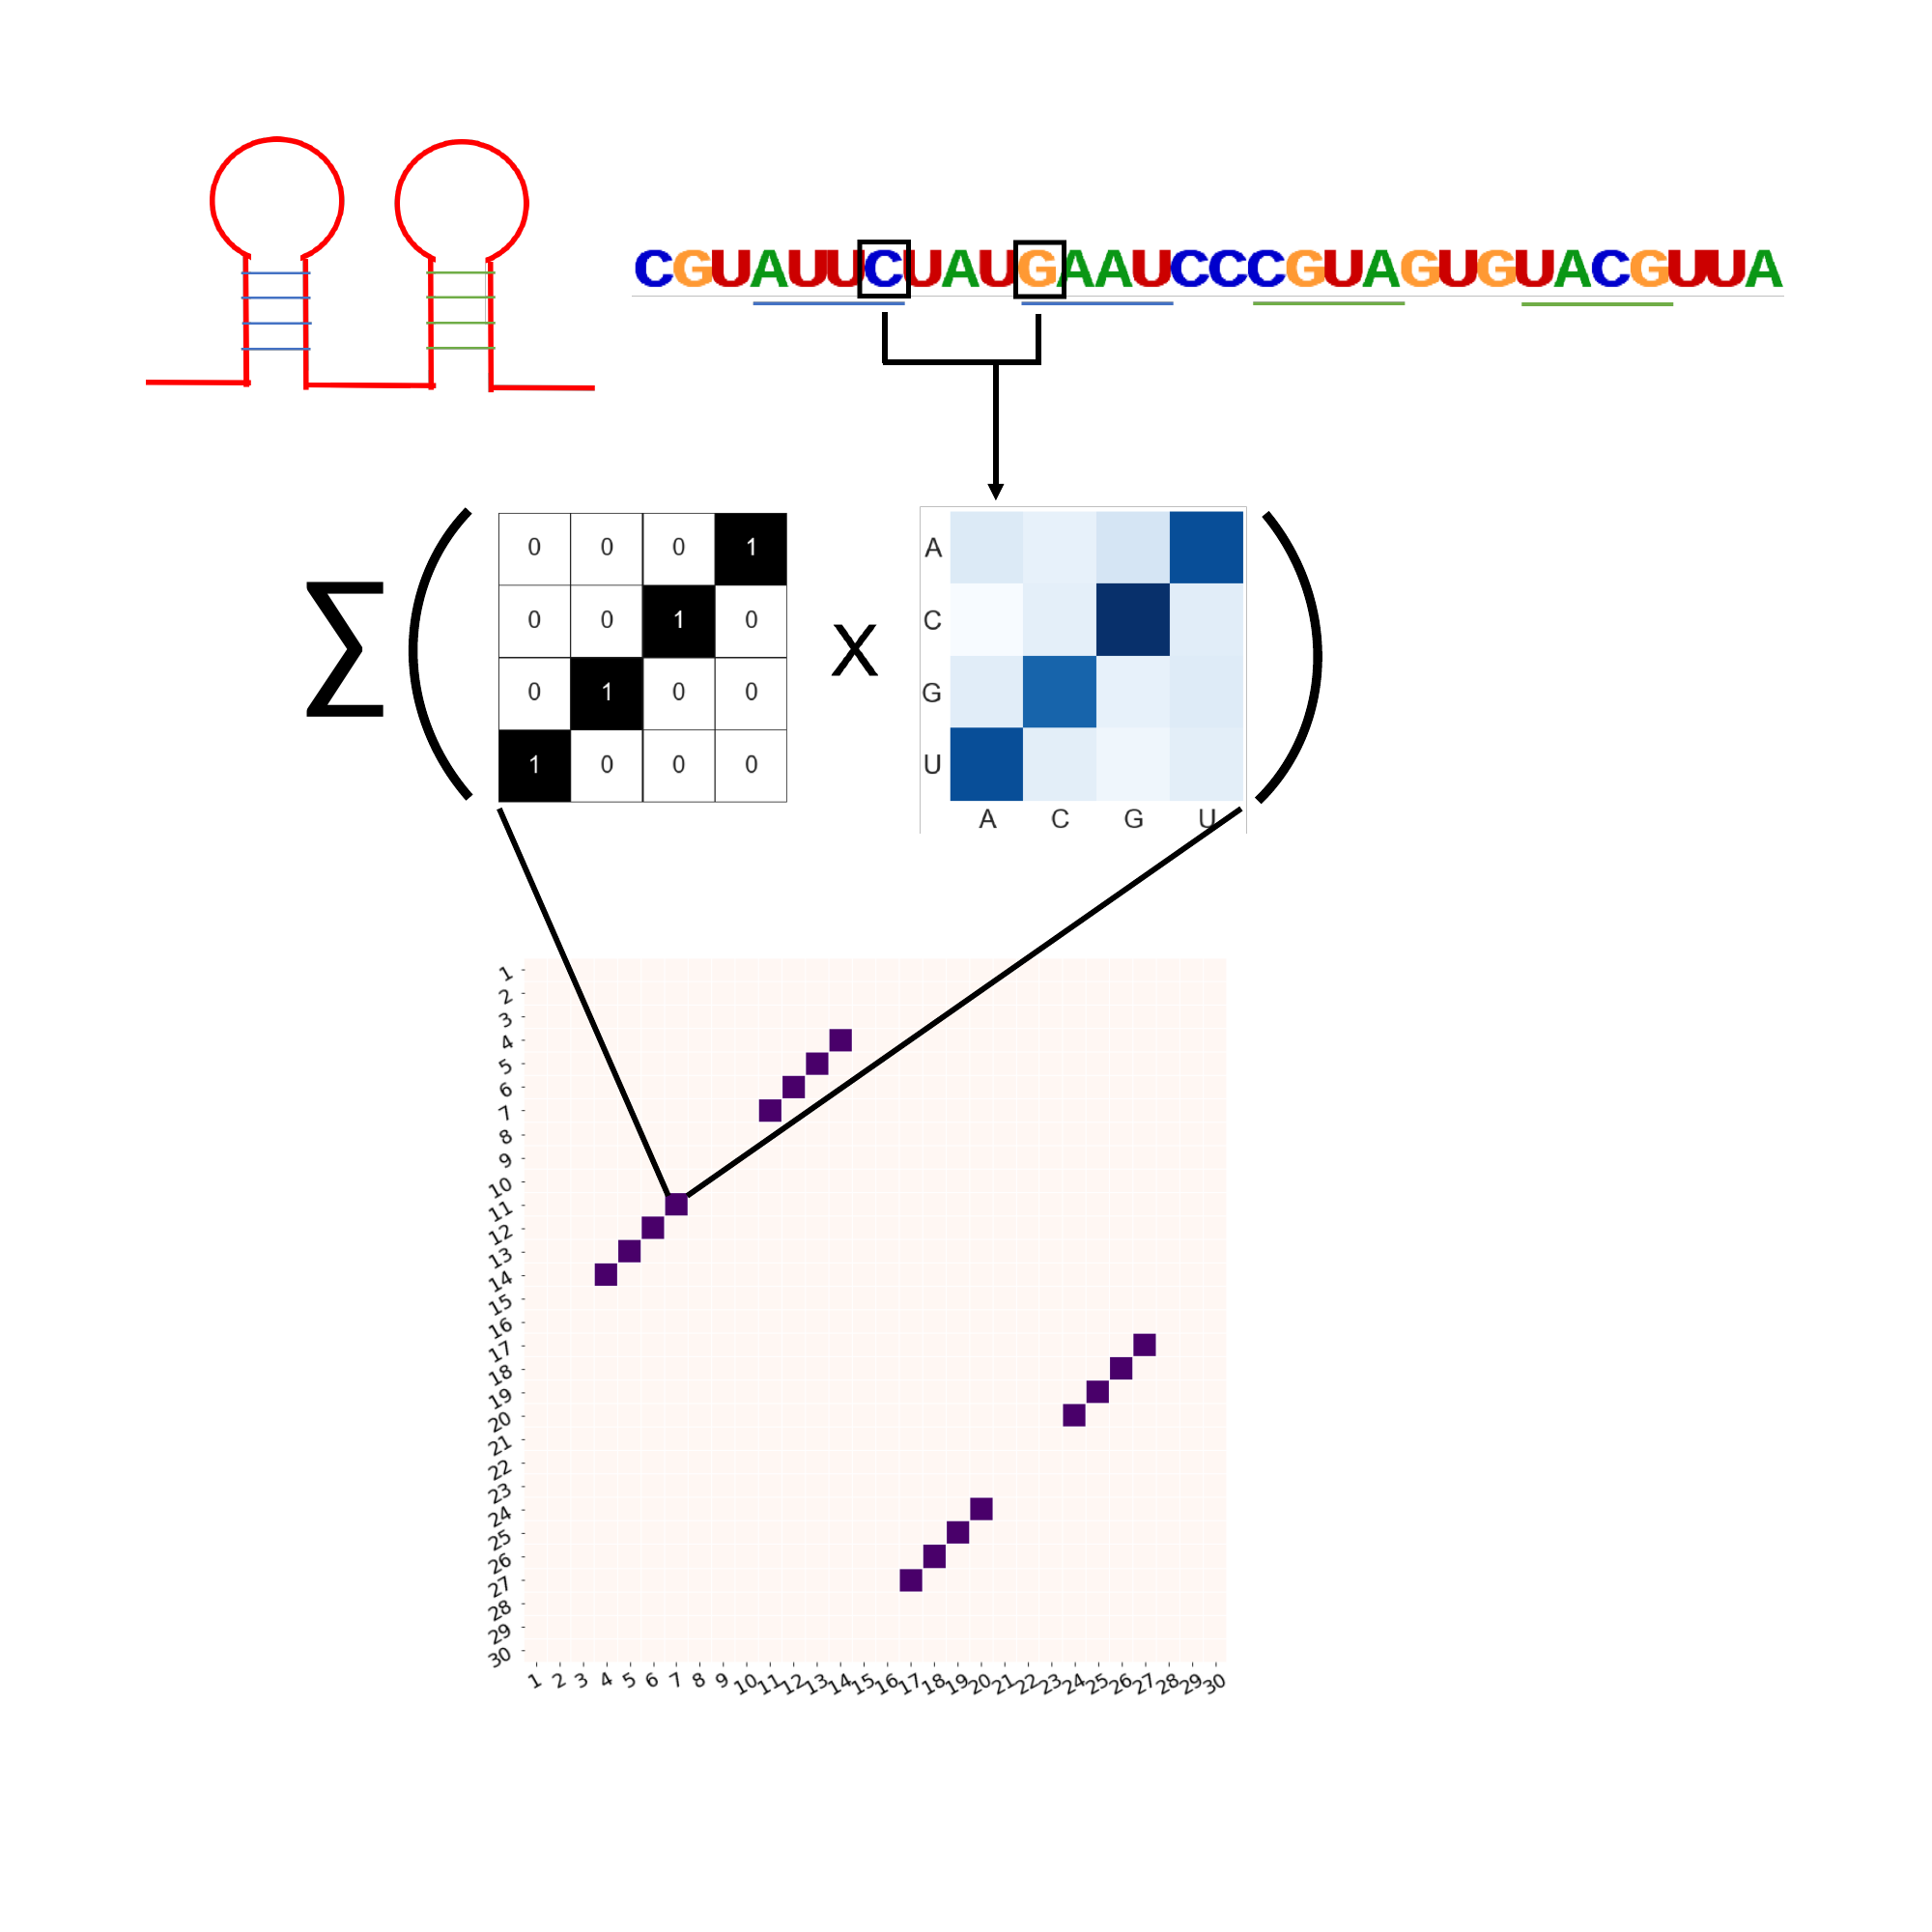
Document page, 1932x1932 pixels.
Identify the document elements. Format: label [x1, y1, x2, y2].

picture [144, 136, 1784, 834]
text_box [498, 809, 668, 1196]
picture [474, 943, 1242, 1710]
text_box [687, 809, 1241, 1196]
